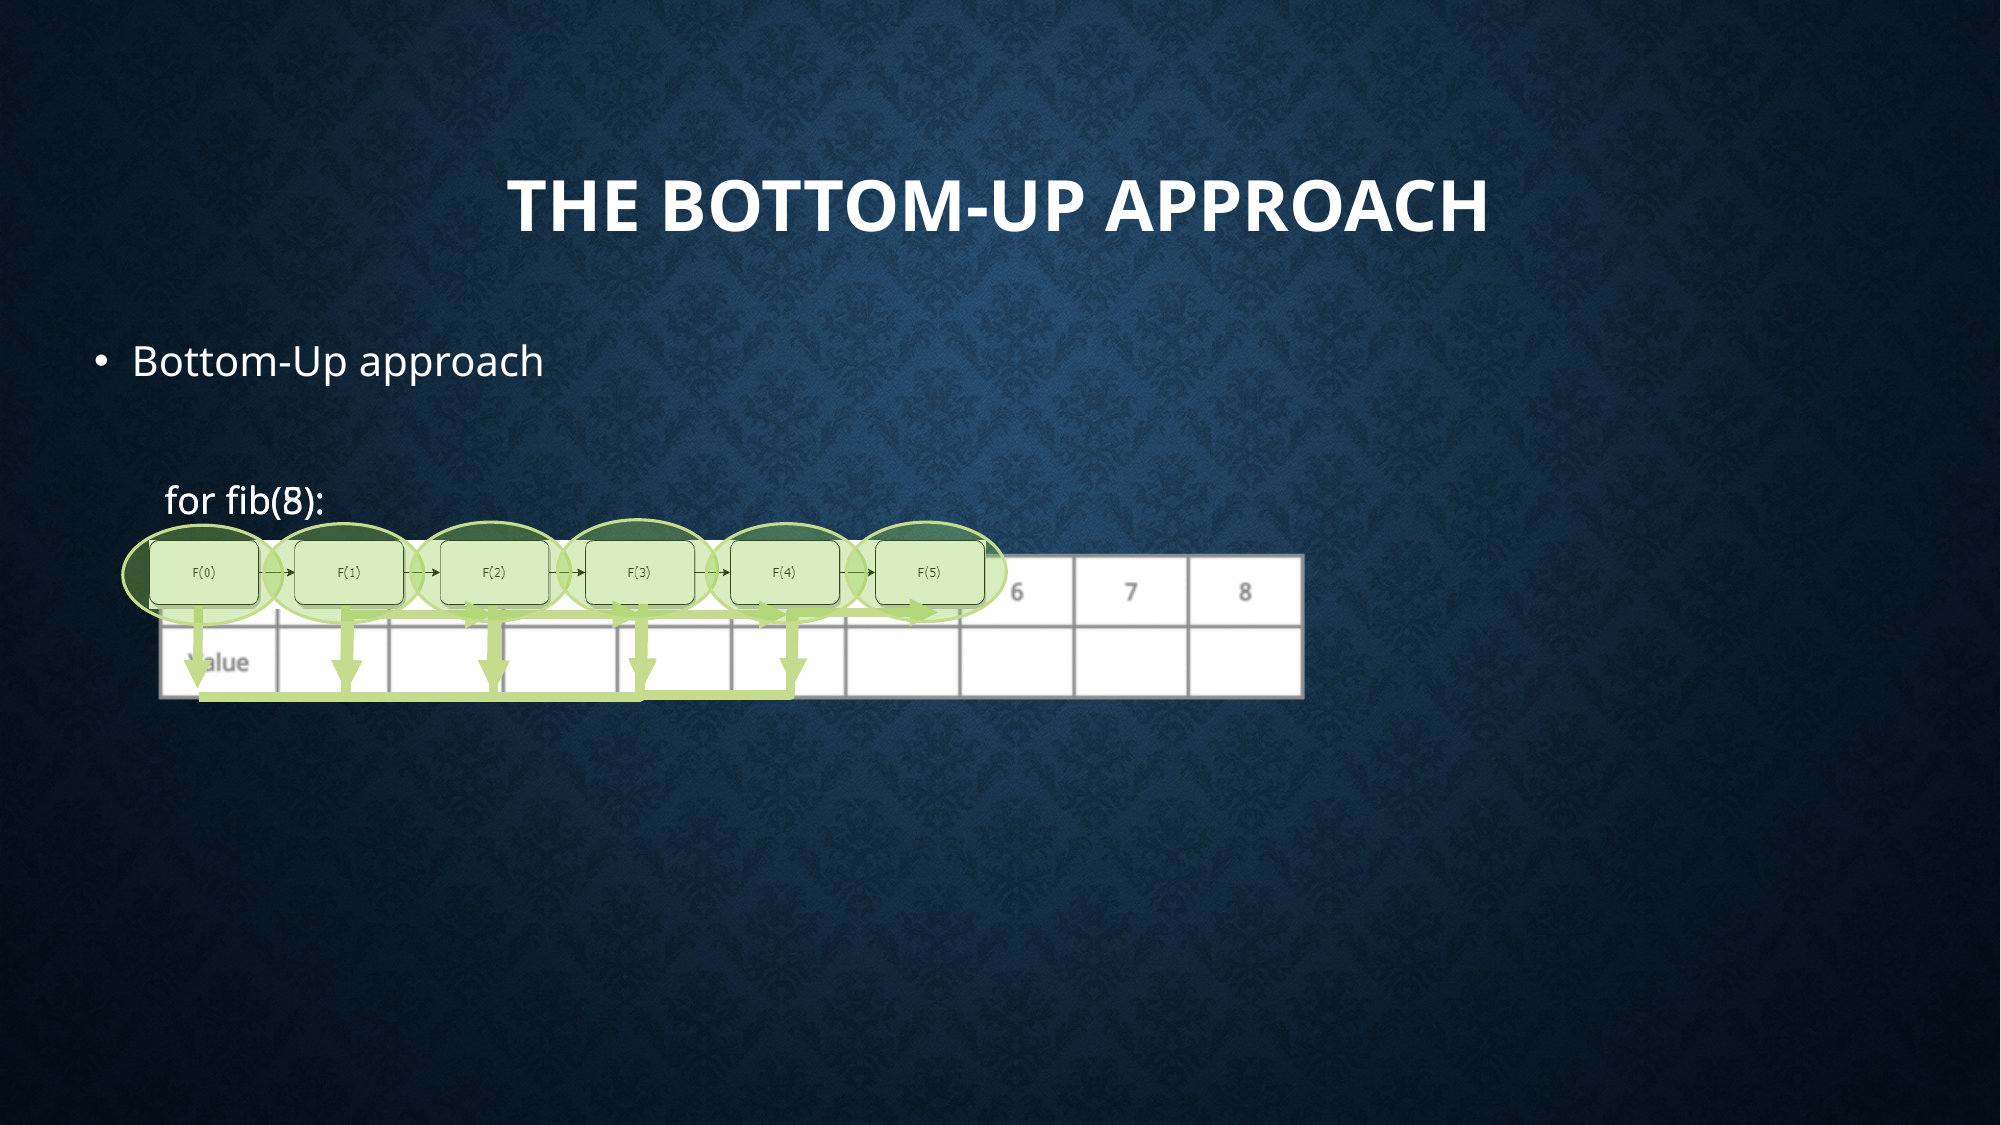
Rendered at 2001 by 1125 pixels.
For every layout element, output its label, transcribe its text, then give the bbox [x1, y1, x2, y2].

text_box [641, 603, 939, 696]
list Bottom-Up approach [79, 317, 880, 453]
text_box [196, 605, 344, 698]
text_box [344, 605, 490, 698]
text_box for fib(8): [149, 469, 367, 520]
title The Bottom-up approach [149, 99, 1849, 318]
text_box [490, 605, 638, 698]
picture [125, 521, 1339, 733]
